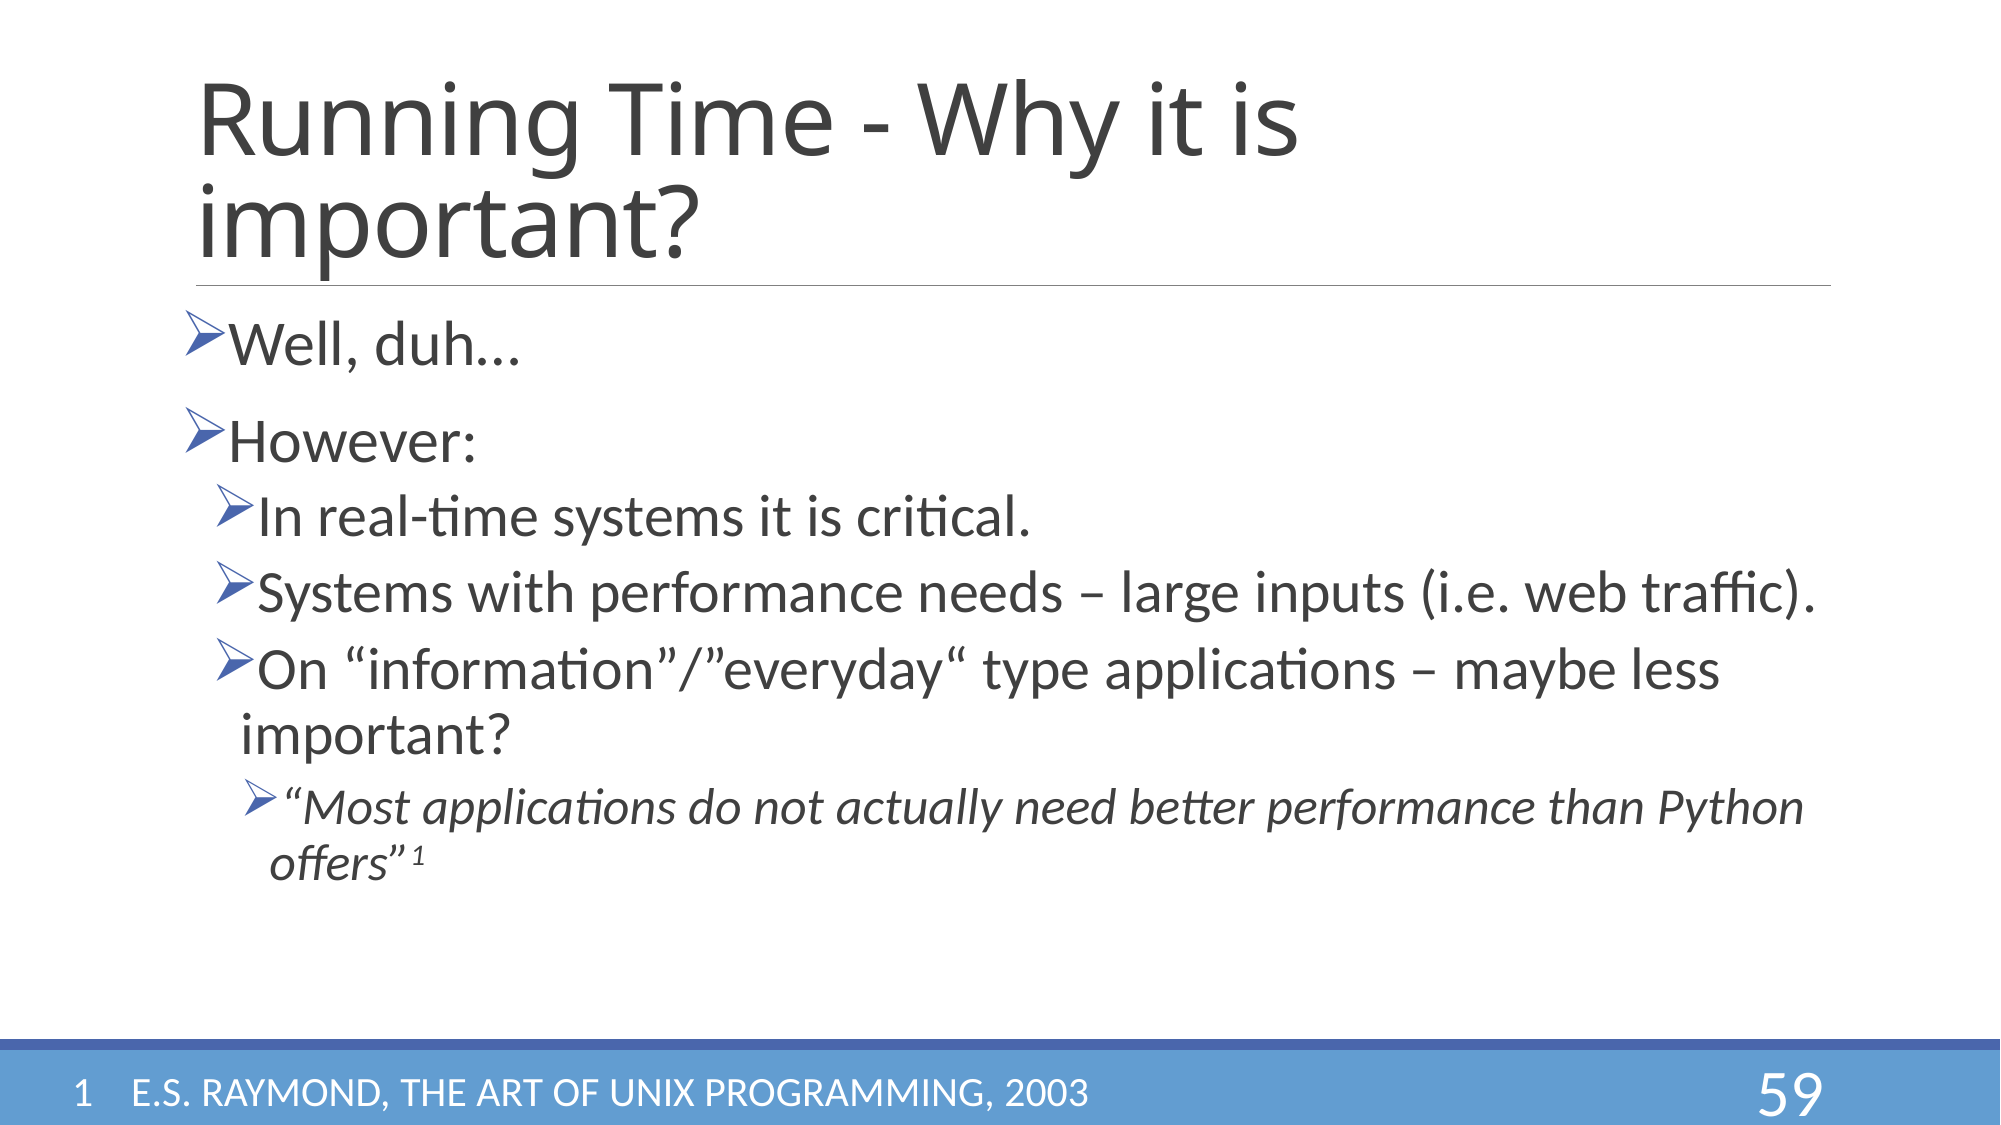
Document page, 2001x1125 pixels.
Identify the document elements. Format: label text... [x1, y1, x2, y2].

title Running Time - Why it is important? [180, 47, 1830, 285]
list Well, duh… However: In real-time systems it is critical. Systems with performance needs – large inputs (i.e. web traffic). On “information”/”everyday“ type applications – maybe less important? “Most applications do not actually need better performance than Python offers”1 [180, 302, 1830, 963]
footer 1 E.s. Raymond, the art of unix programming, 2003 [57, 1059, 1715, 1120]
slide_number 59 [1715, 1059, 1840, 1120]
